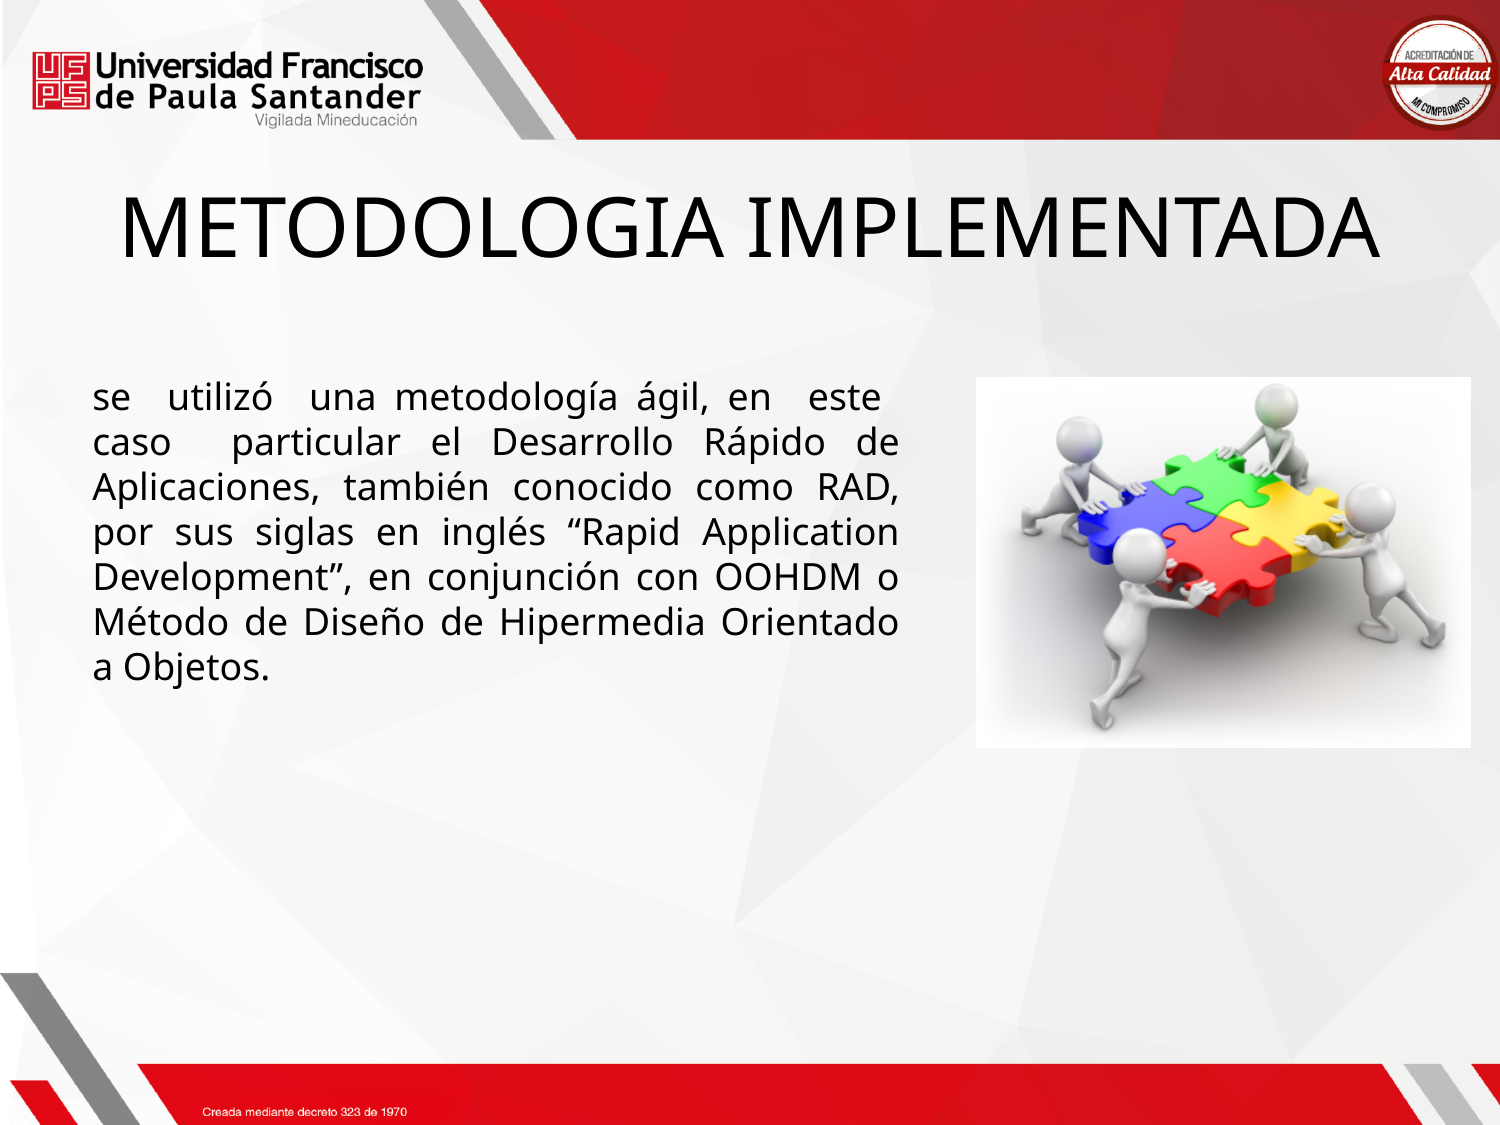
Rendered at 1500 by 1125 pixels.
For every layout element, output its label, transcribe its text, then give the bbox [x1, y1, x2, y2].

text_box se utilizó una metodología ágil, en este caso particular el Desarrollo Rápido de Aplicaciones, también conocido como RAD, por sus siglas en inglés “Rapid Application Development”, en conjunción con OOHDM o Método de Diseño de Hipermedia Orientado a Objetos. [77, 365, 916, 696]
picture [0, 0, 1500, 1125]
text_box [541, 414, 959, 711]
text_box METODOLOGIA IMPLEMENTADA [29, 166, 1471, 282]
